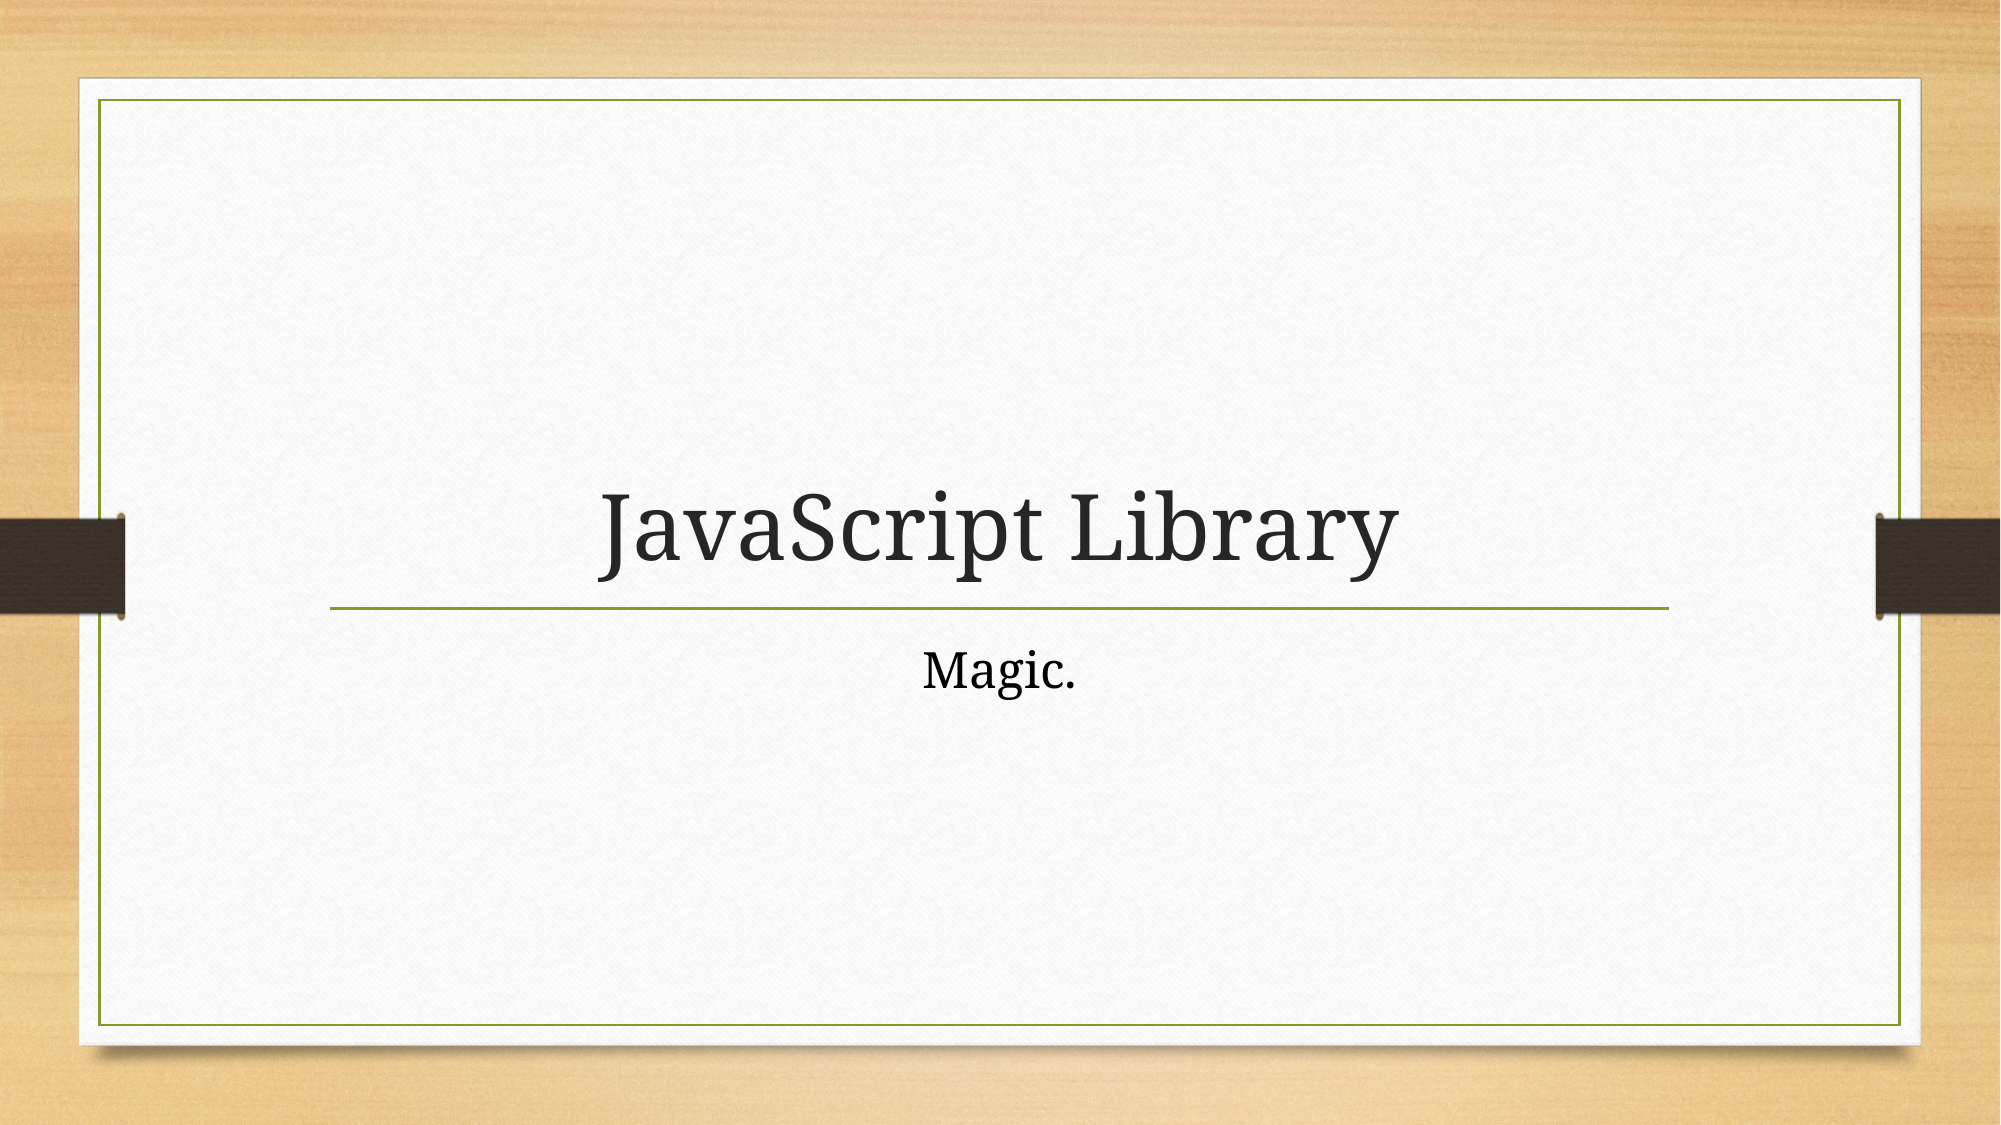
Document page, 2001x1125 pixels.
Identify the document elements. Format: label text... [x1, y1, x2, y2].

title JavaScript Library [330, 287, 1669, 587]
list Magic. [330, 630, 1669, 788]
picture [0, 0, 2001, 1125]
